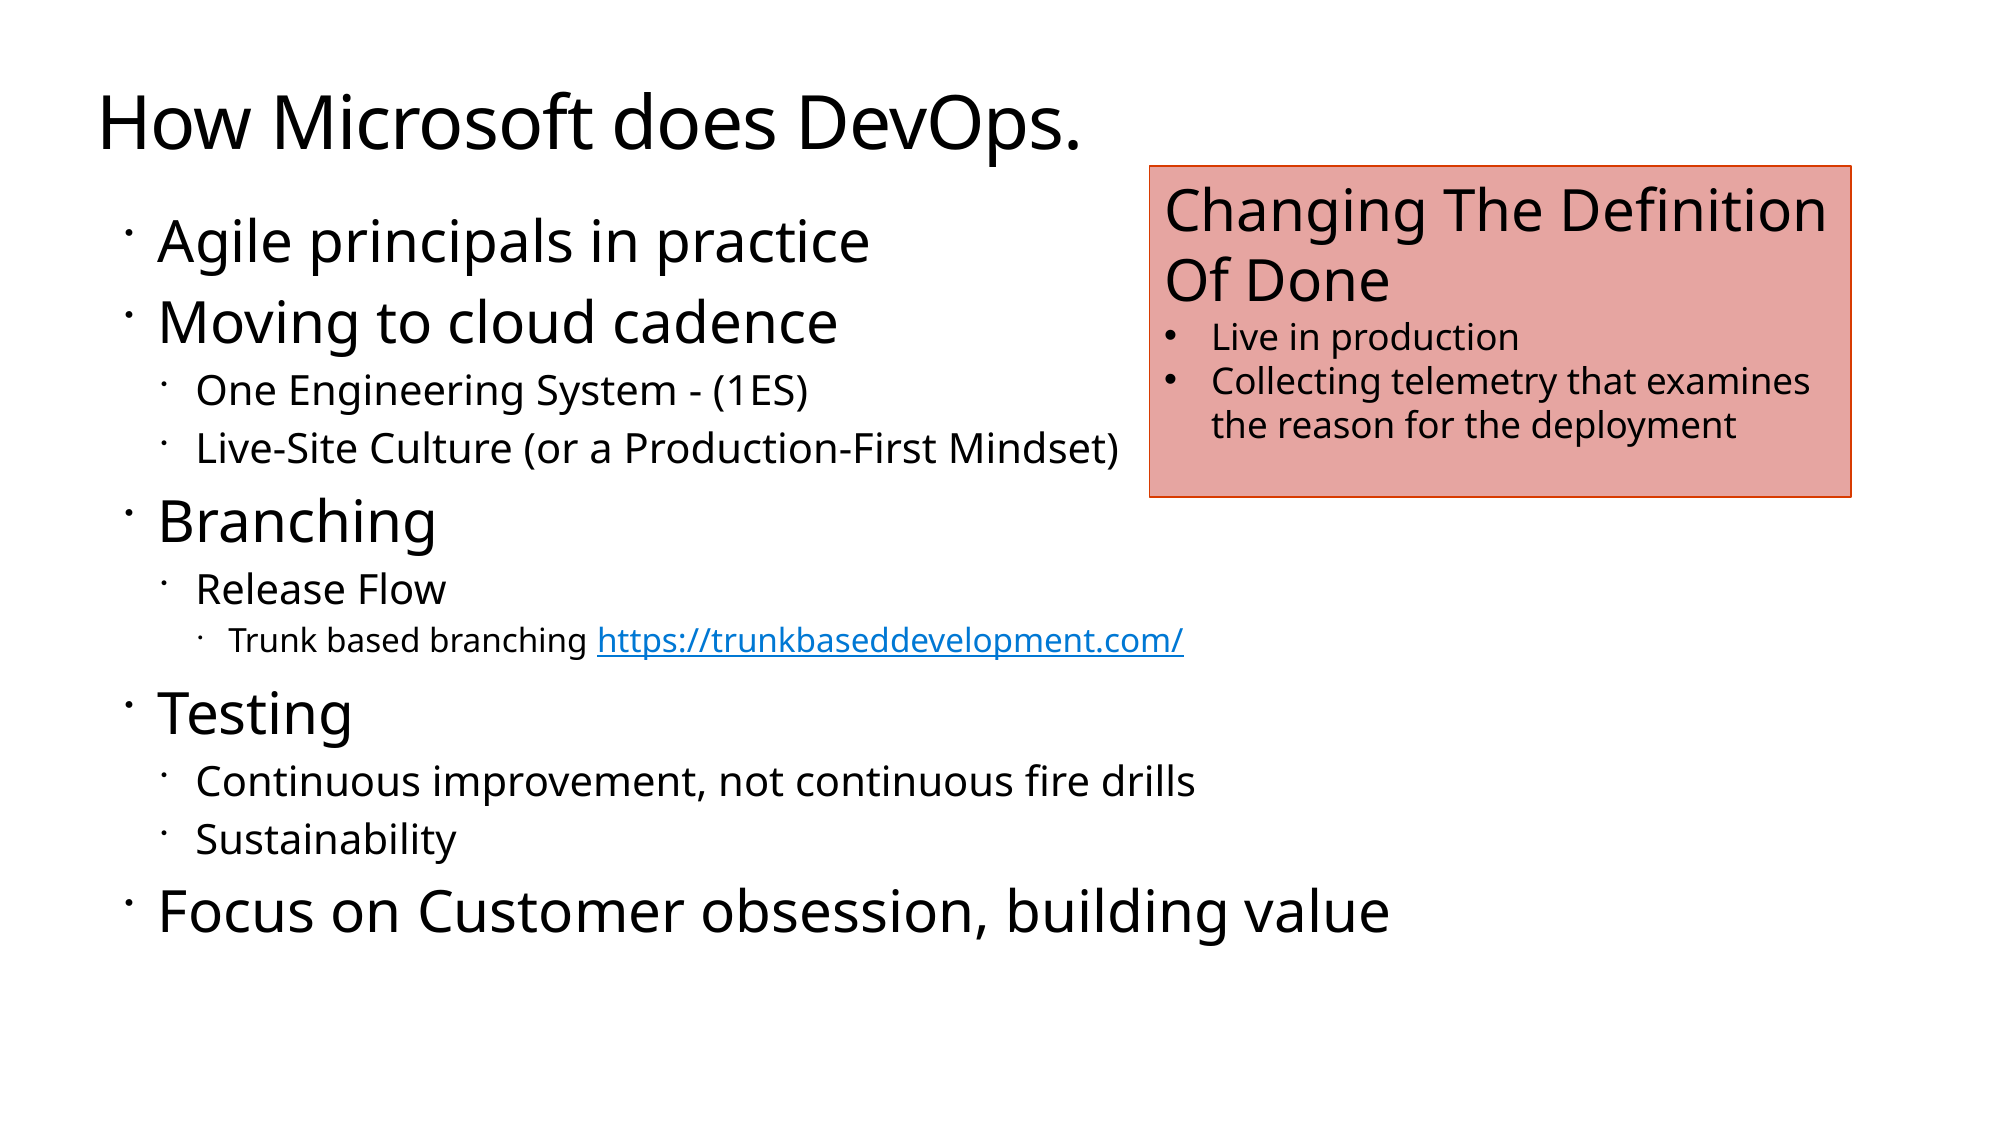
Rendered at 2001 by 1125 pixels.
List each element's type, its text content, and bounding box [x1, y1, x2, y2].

title How Microsoft does DevOps. [96, 75, 1904, 166]
text_box Changing The Definition Of Done Live in production Collecting telemetry that examines the reason for the deployment [1149, 165, 1852, 498]
list Agile principals in practice Moving to cloud cadence One Engineering System - (1ES) Live-Site Culture (or a Production-First Mindset) Branching Release Flow Trunk based branching https://trunkbaseddevelopment.com/ Testing Continuous improvement, not continuous fire drills Sustainability Focus on Customer obsession, building value [120, 204, 1928, 978]
